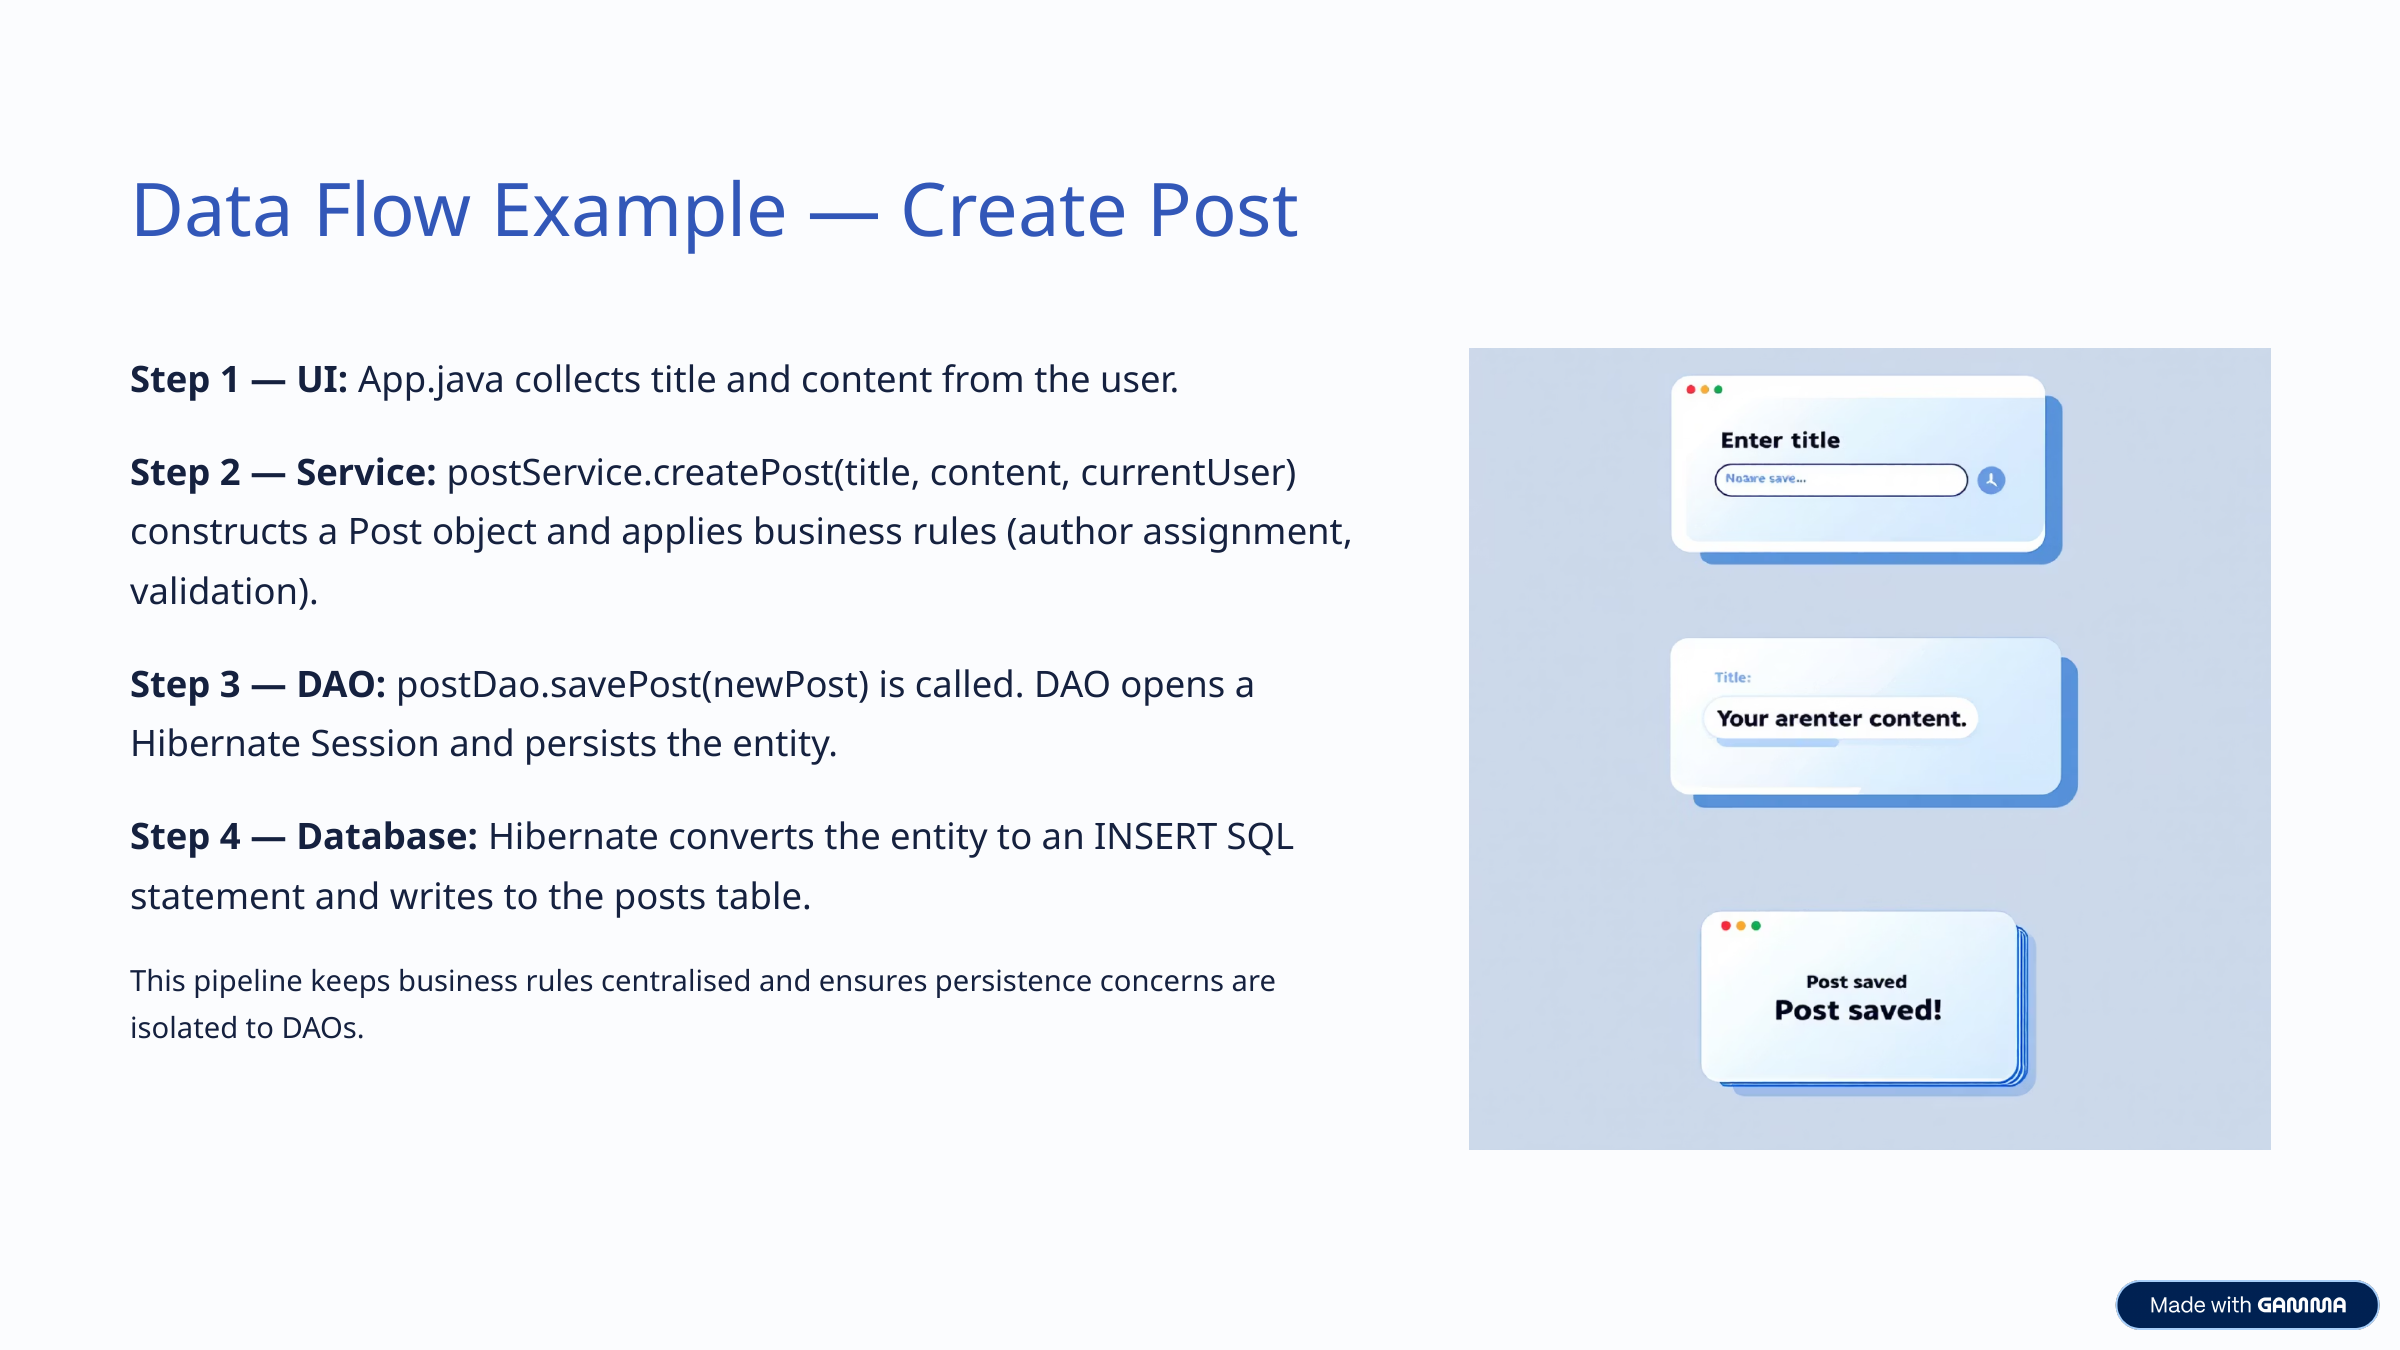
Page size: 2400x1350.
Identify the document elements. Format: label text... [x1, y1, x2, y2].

text_box Step 2 — Service: postService.createPost(title, content, currentUser) constructs a Post object and applies business rules (author assignment, validation). [130, 433, 1378, 612]
text_box Data Flow Example — Create Post [130, 158, 1295, 252]
picture [2106, 1271, 2389, 1339]
picture [1469, 348, 2271, 1151]
text_box Step 3 — DAO: postDao.savePost(newPost) is called. DAO opens a Hibernate Session and persists the entity. [130, 645, 1378, 765]
text_box Step 4 — Database: Hibernate converts the entity to an INSERT SQL statement and writes to the posts table. [130, 797, 1378, 917]
text_box This pipeline keeps business rules centralised and ensures persistence concerns are isolated to DAOs. [130, 950, 1378, 1046]
text_box Step 1 — UI: App.java collects title and content from the user. [130, 340, 1378, 400]
